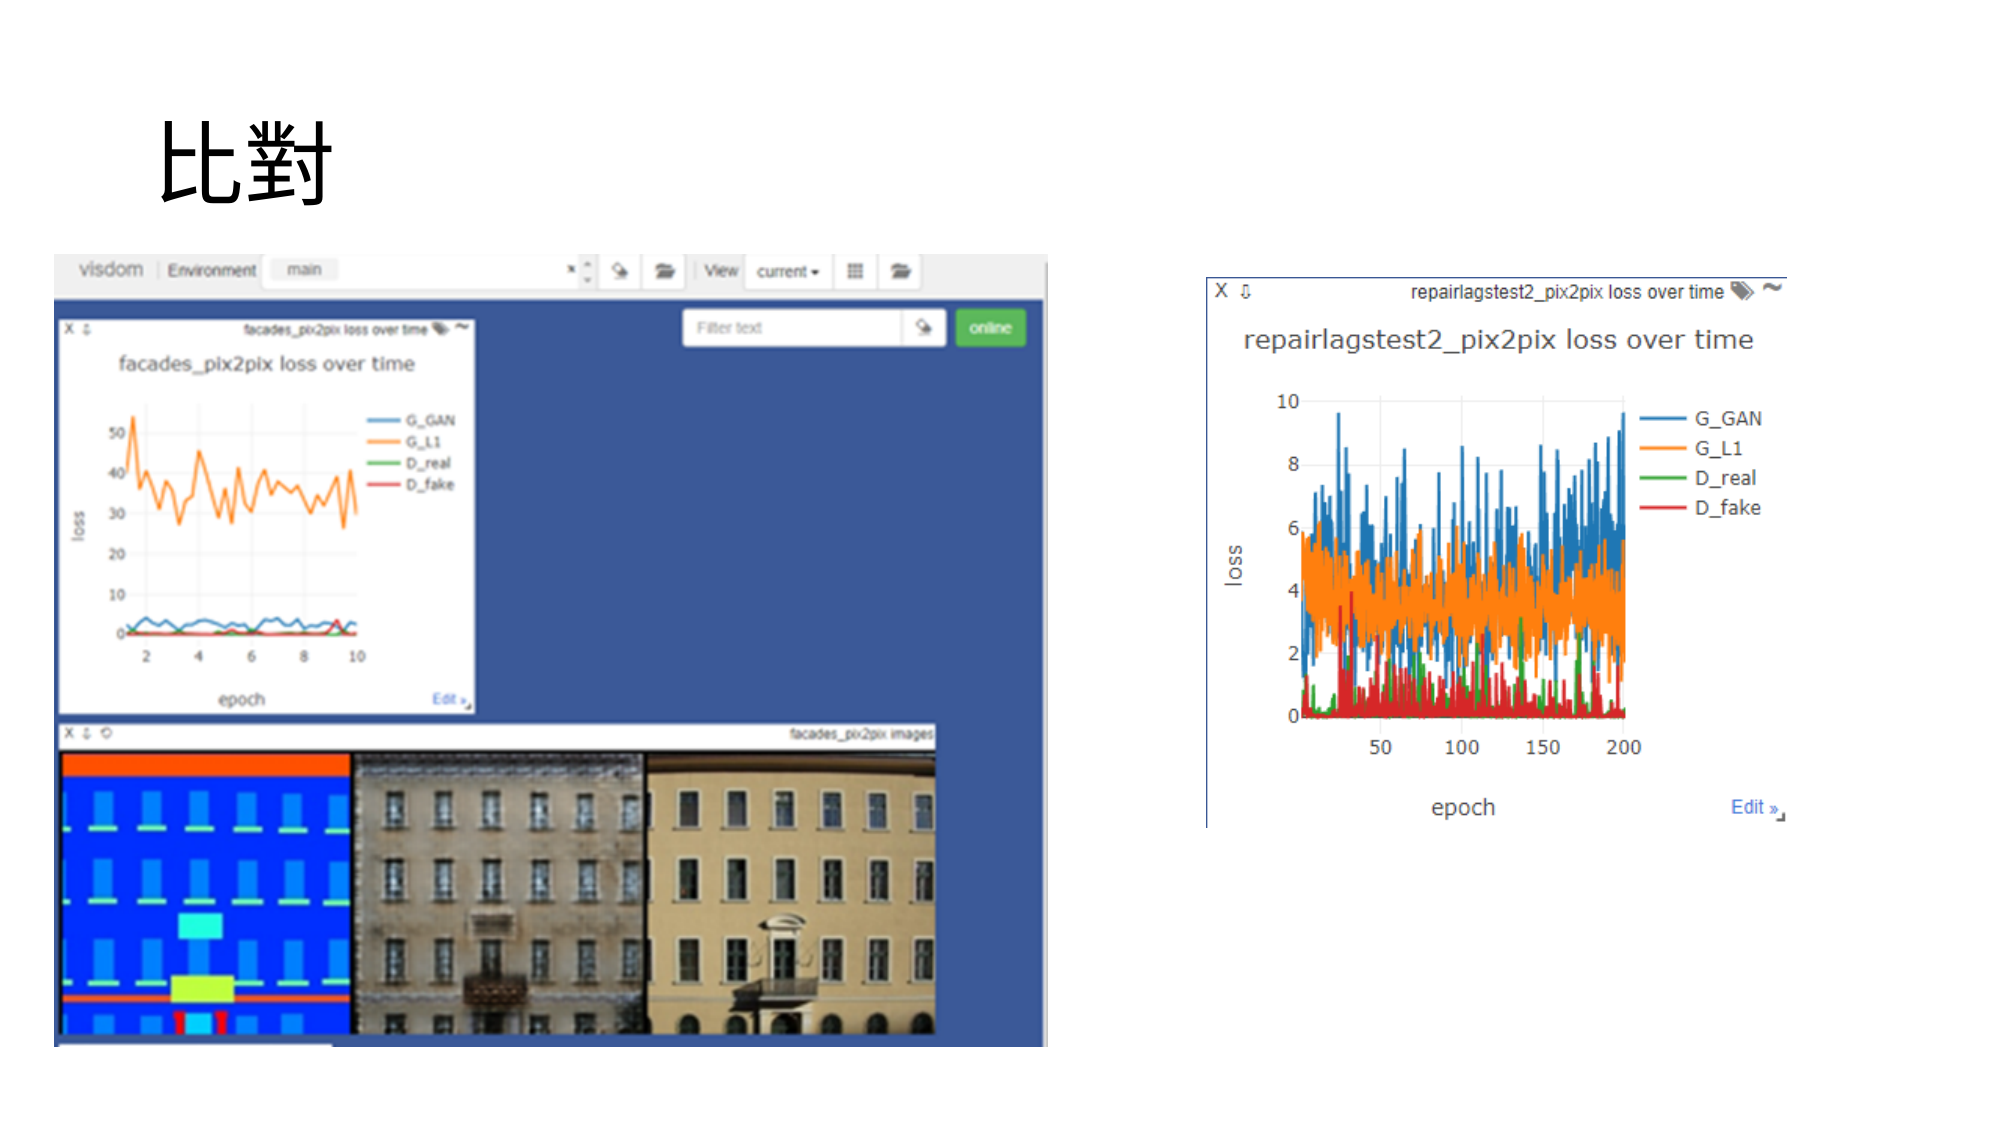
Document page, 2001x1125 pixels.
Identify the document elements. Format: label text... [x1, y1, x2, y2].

picture [1206, 277, 1787, 828]
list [54, 254, 1048, 1047]
title 比對 [137, 59, 1863, 278]
